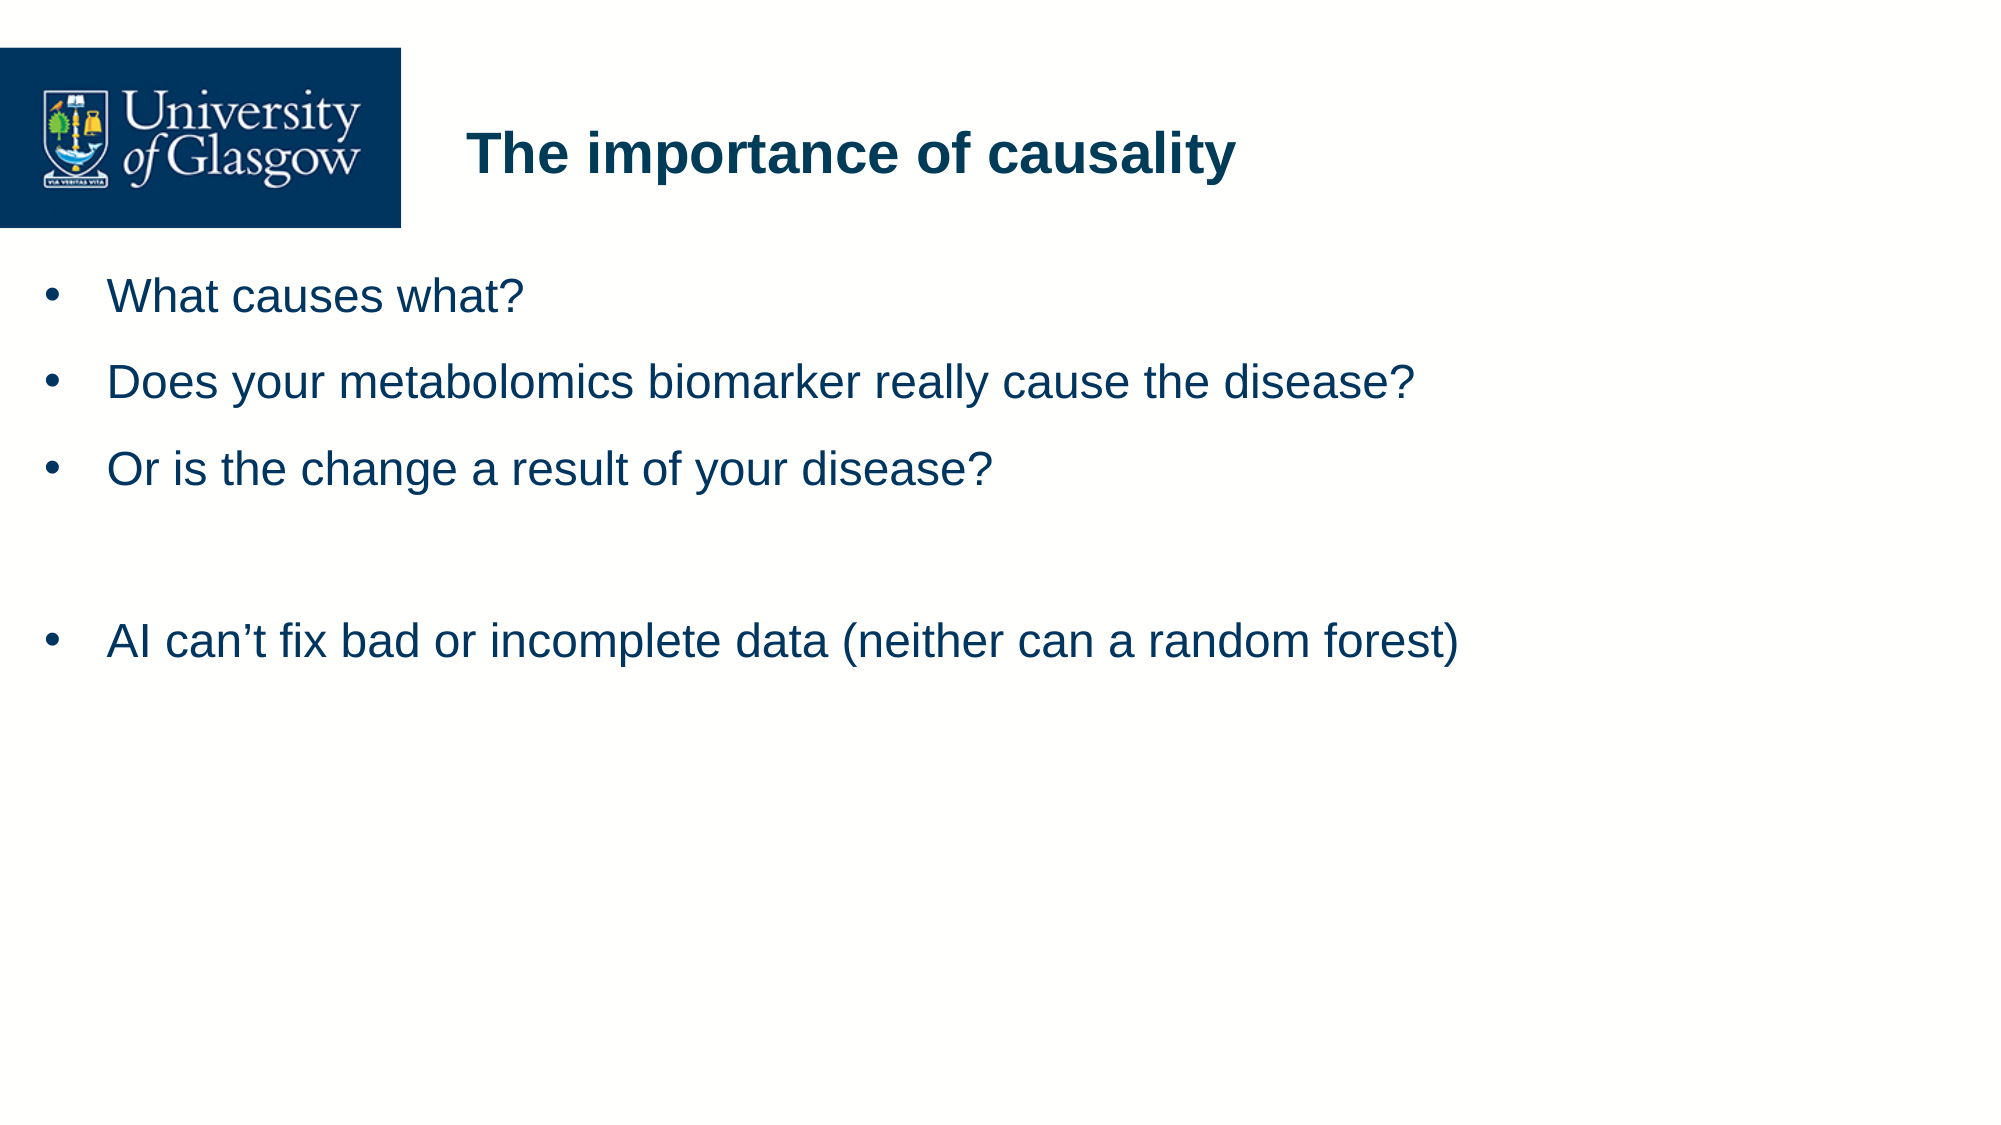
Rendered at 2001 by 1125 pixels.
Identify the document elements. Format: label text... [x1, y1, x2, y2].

title The importance of causality [451, 115, 1963, 262]
picture [0, 0, 2000, 1125]
list What causes what? Does your metabolomics biomarker really cause the disease? Or is the change a result of your disease? AI can’t fix bad or incomplete data (neither can a random forest) [29, 263, 1963, 1105]
